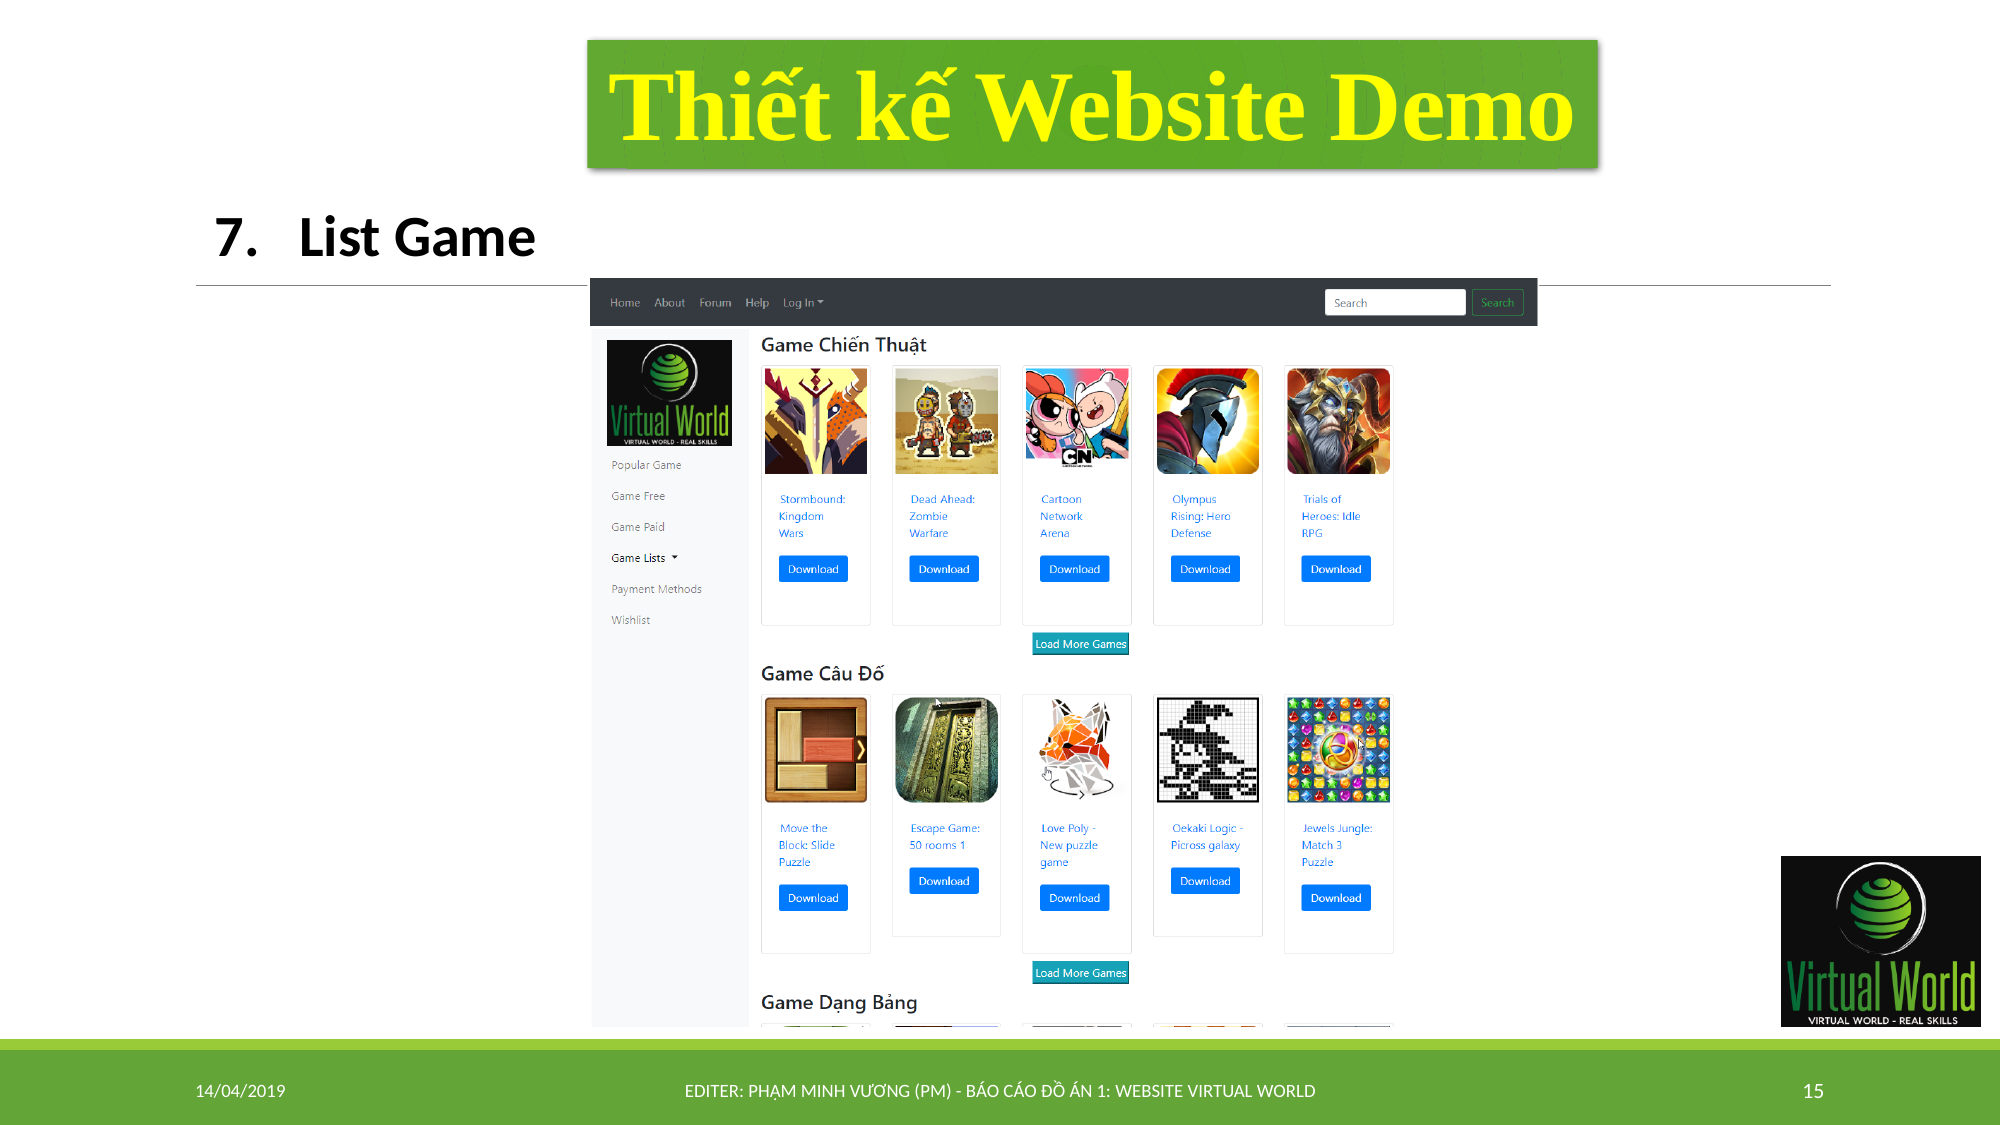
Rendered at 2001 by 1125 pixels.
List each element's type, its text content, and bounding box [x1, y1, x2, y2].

picture [1780, 856, 1982, 1027]
slide_number 15 [1624, 1059, 1840, 1120]
title Thiết kế Website Demo [587, 40, 1598, 169]
text_box List Game [199, 190, 839, 276]
picture [586, 275, 1540, 1027]
footer Editer: Phạm Minh Vương (PM) - Báo cáo đồ án 1: Website Virtual World [604, 1059, 1396, 1120]
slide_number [180, 1059, 586, 1120]
